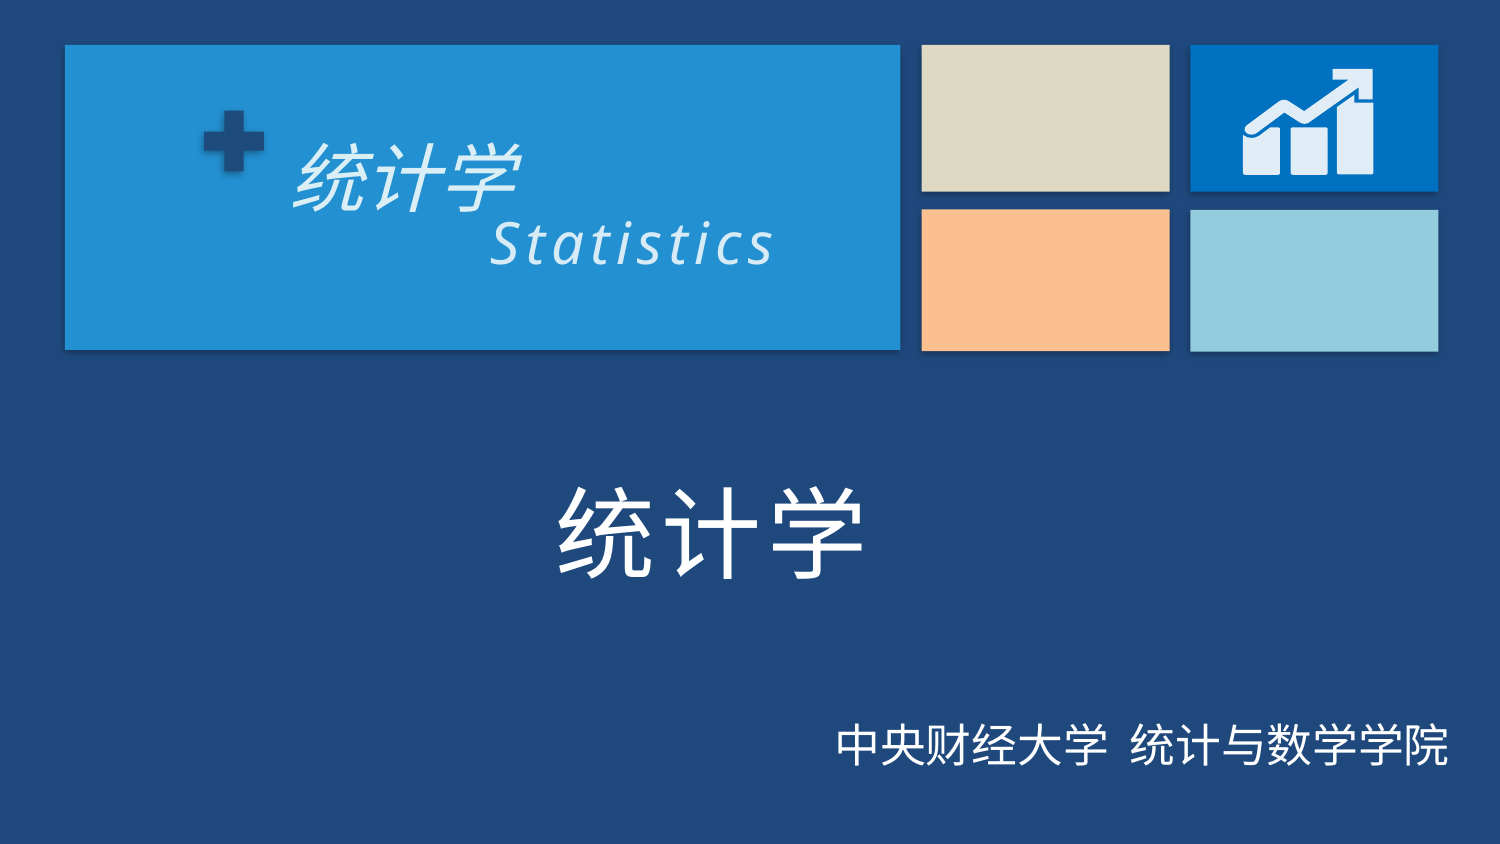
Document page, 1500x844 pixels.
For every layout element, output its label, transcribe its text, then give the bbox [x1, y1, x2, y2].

title 中央财经大学 统计与数学学院 [791, 667, 1493, 821]
subtitle 统计学 [77, 439, 1346, 642]
